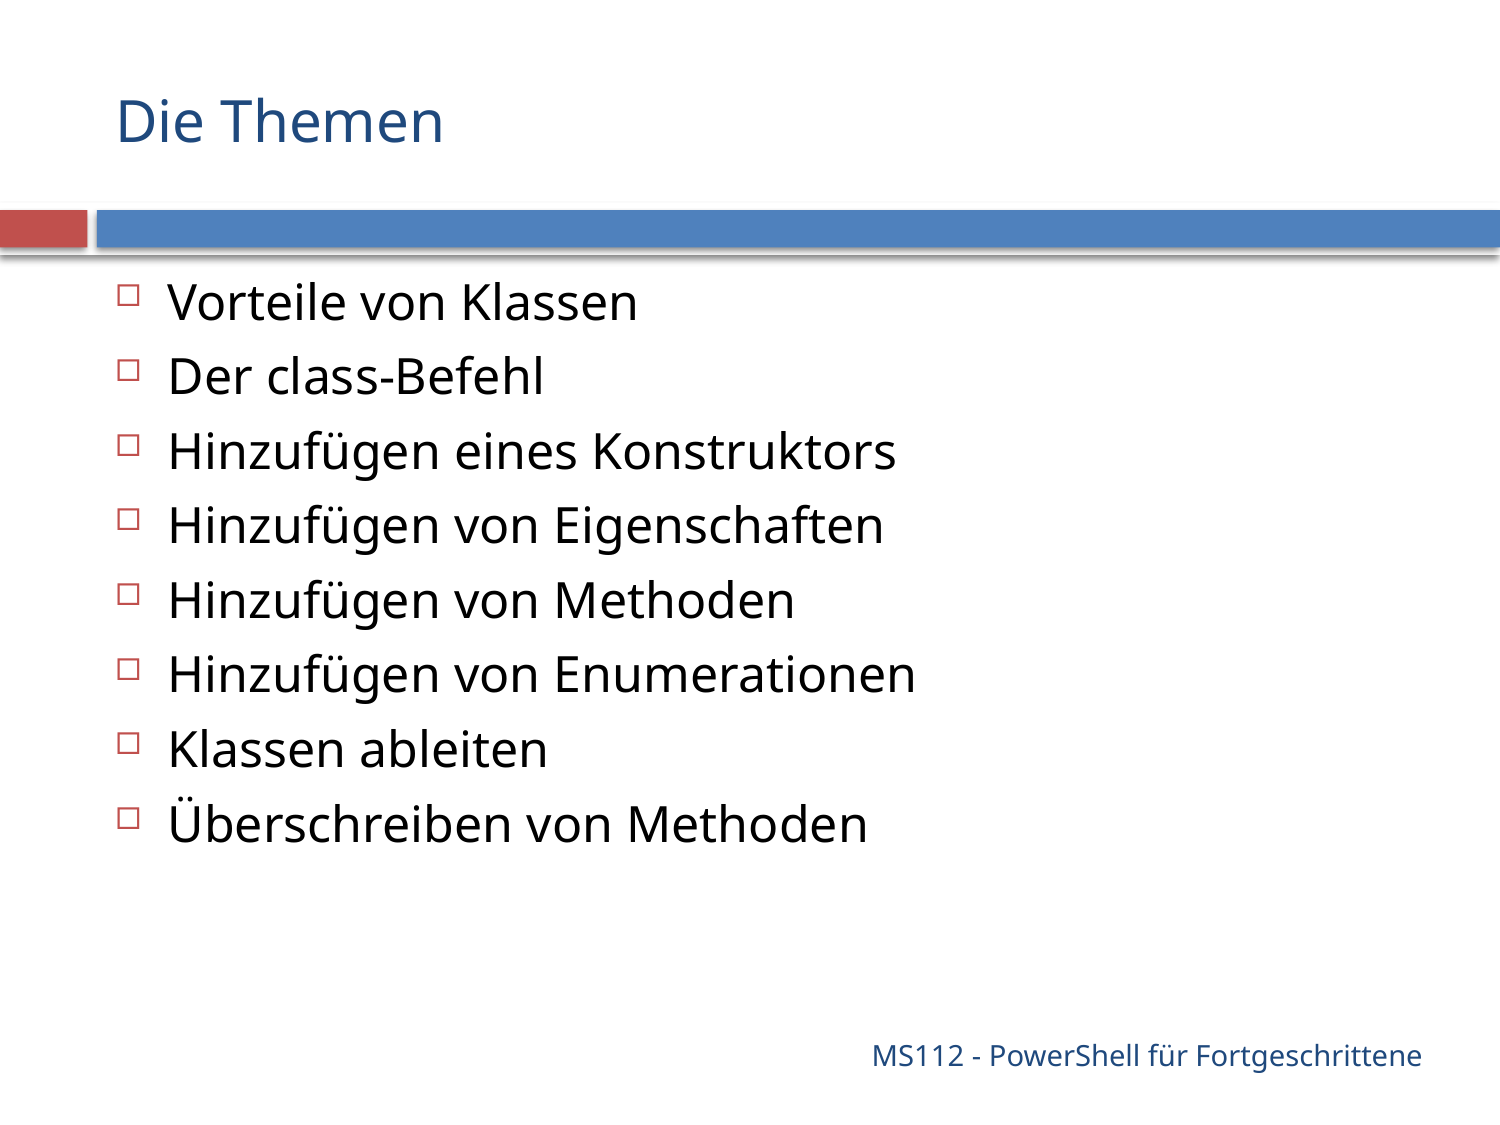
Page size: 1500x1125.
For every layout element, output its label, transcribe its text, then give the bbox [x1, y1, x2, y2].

list Vorteile von Klassen Der class-Befehl Hinzufügen eines Konstruktors Hinzufügen von Eigenschaften Hinzufügen von Methoden Hinzufügen von Enumerationen Klassen ableiten Überschreiben von Methoden [100, 262, 1438, 1000]
footer MS112 - PowerShell für Fortgeschrittene [99, 1024, 1438, 1085]
title Die Themen [100, 37, 1438, 200]
